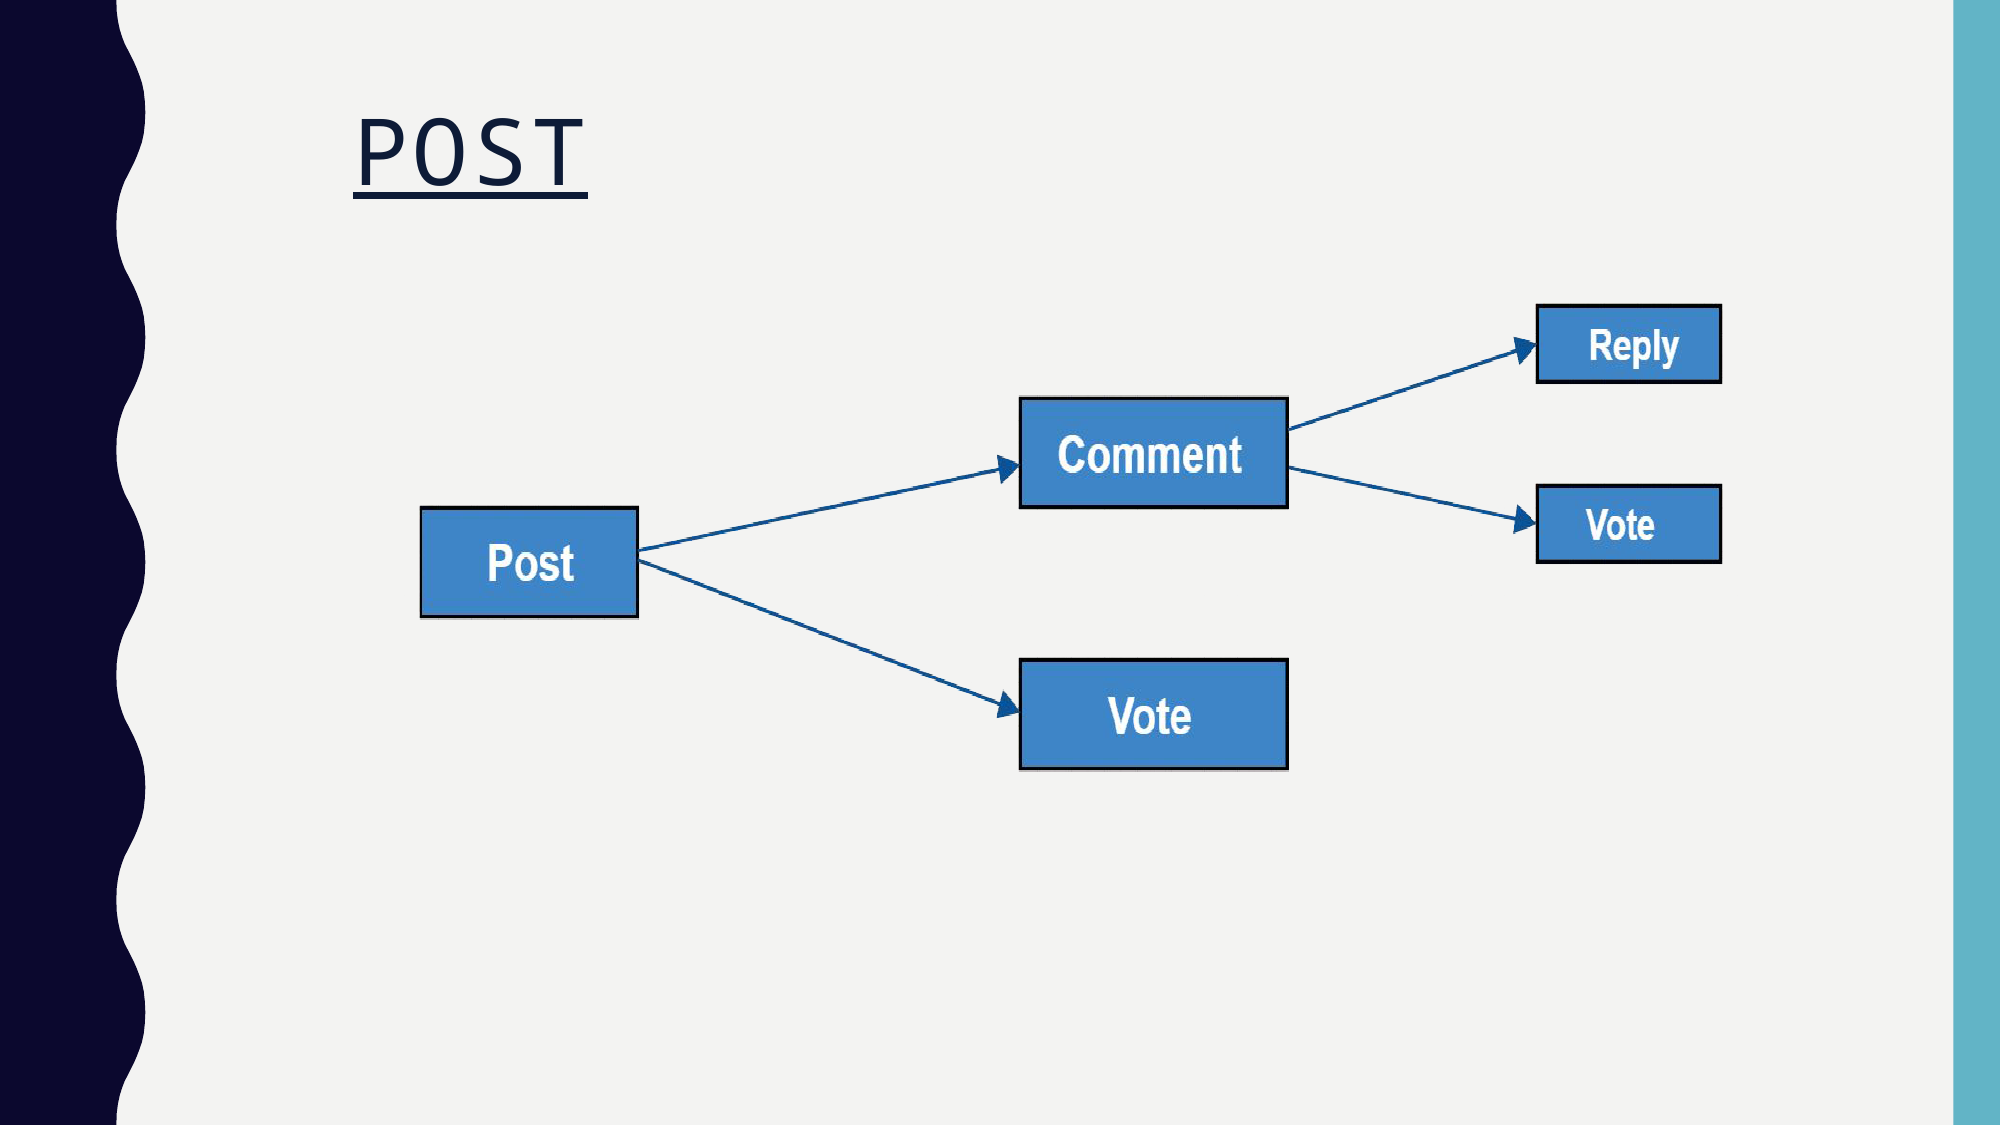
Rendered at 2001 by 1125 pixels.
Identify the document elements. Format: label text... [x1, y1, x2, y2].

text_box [49, 212, 1648, 1100]
picture [402, 260, 1749, 792]
title Post [338, 97, 1749, 213]
